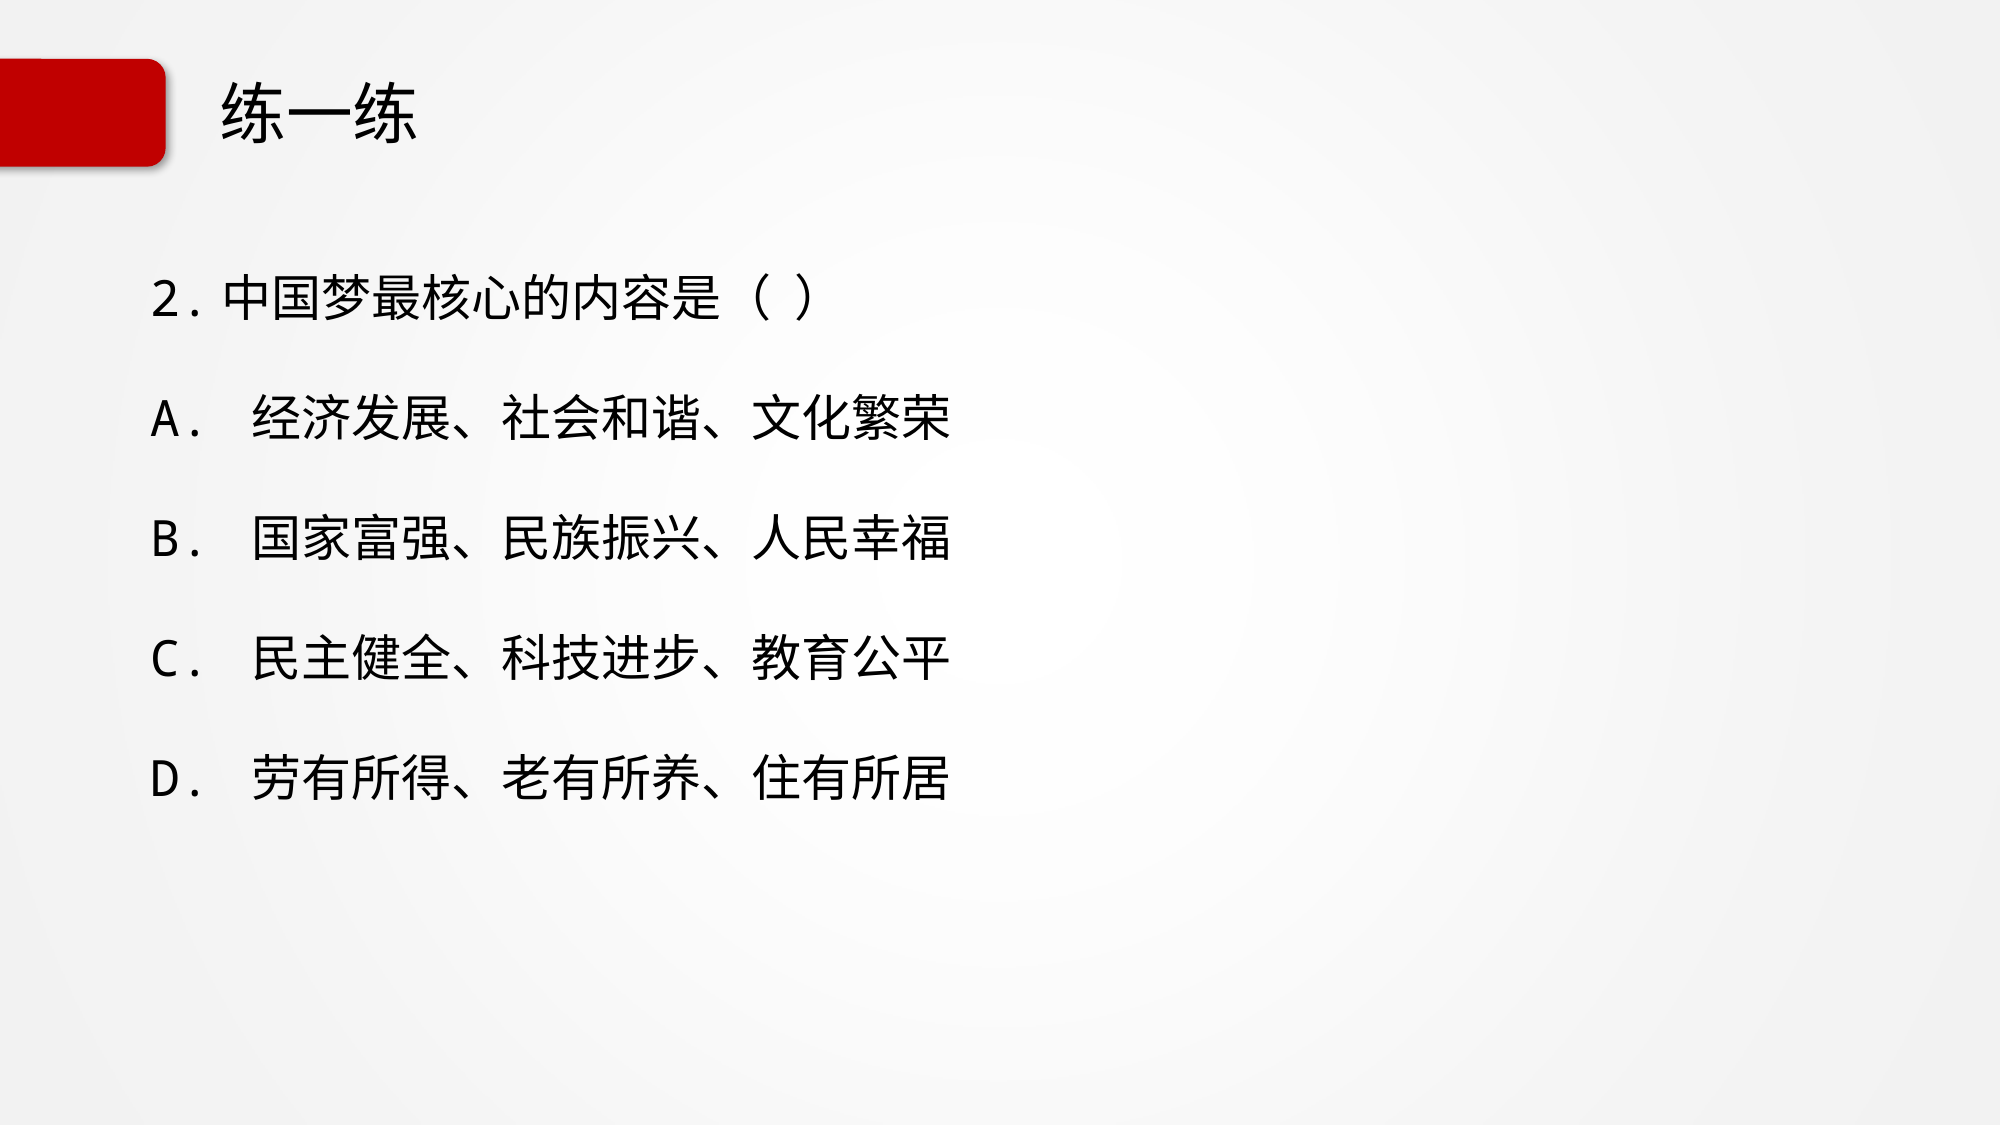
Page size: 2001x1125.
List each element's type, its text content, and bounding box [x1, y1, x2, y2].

title 练一练 [204, 72, 1877, 162]
picture [0, 0, 2000, 1125]
text_box 2.中国梦最核心的内容是（ ） A. 经济发展、社会和谐、文化繁荣 B. 国家富强、民族振兴、人民幸福 C. 民主健全、科技进步、教育公平 D. 劳有所得、老有所养、住有所居 [134, 259, 1877, 814]
